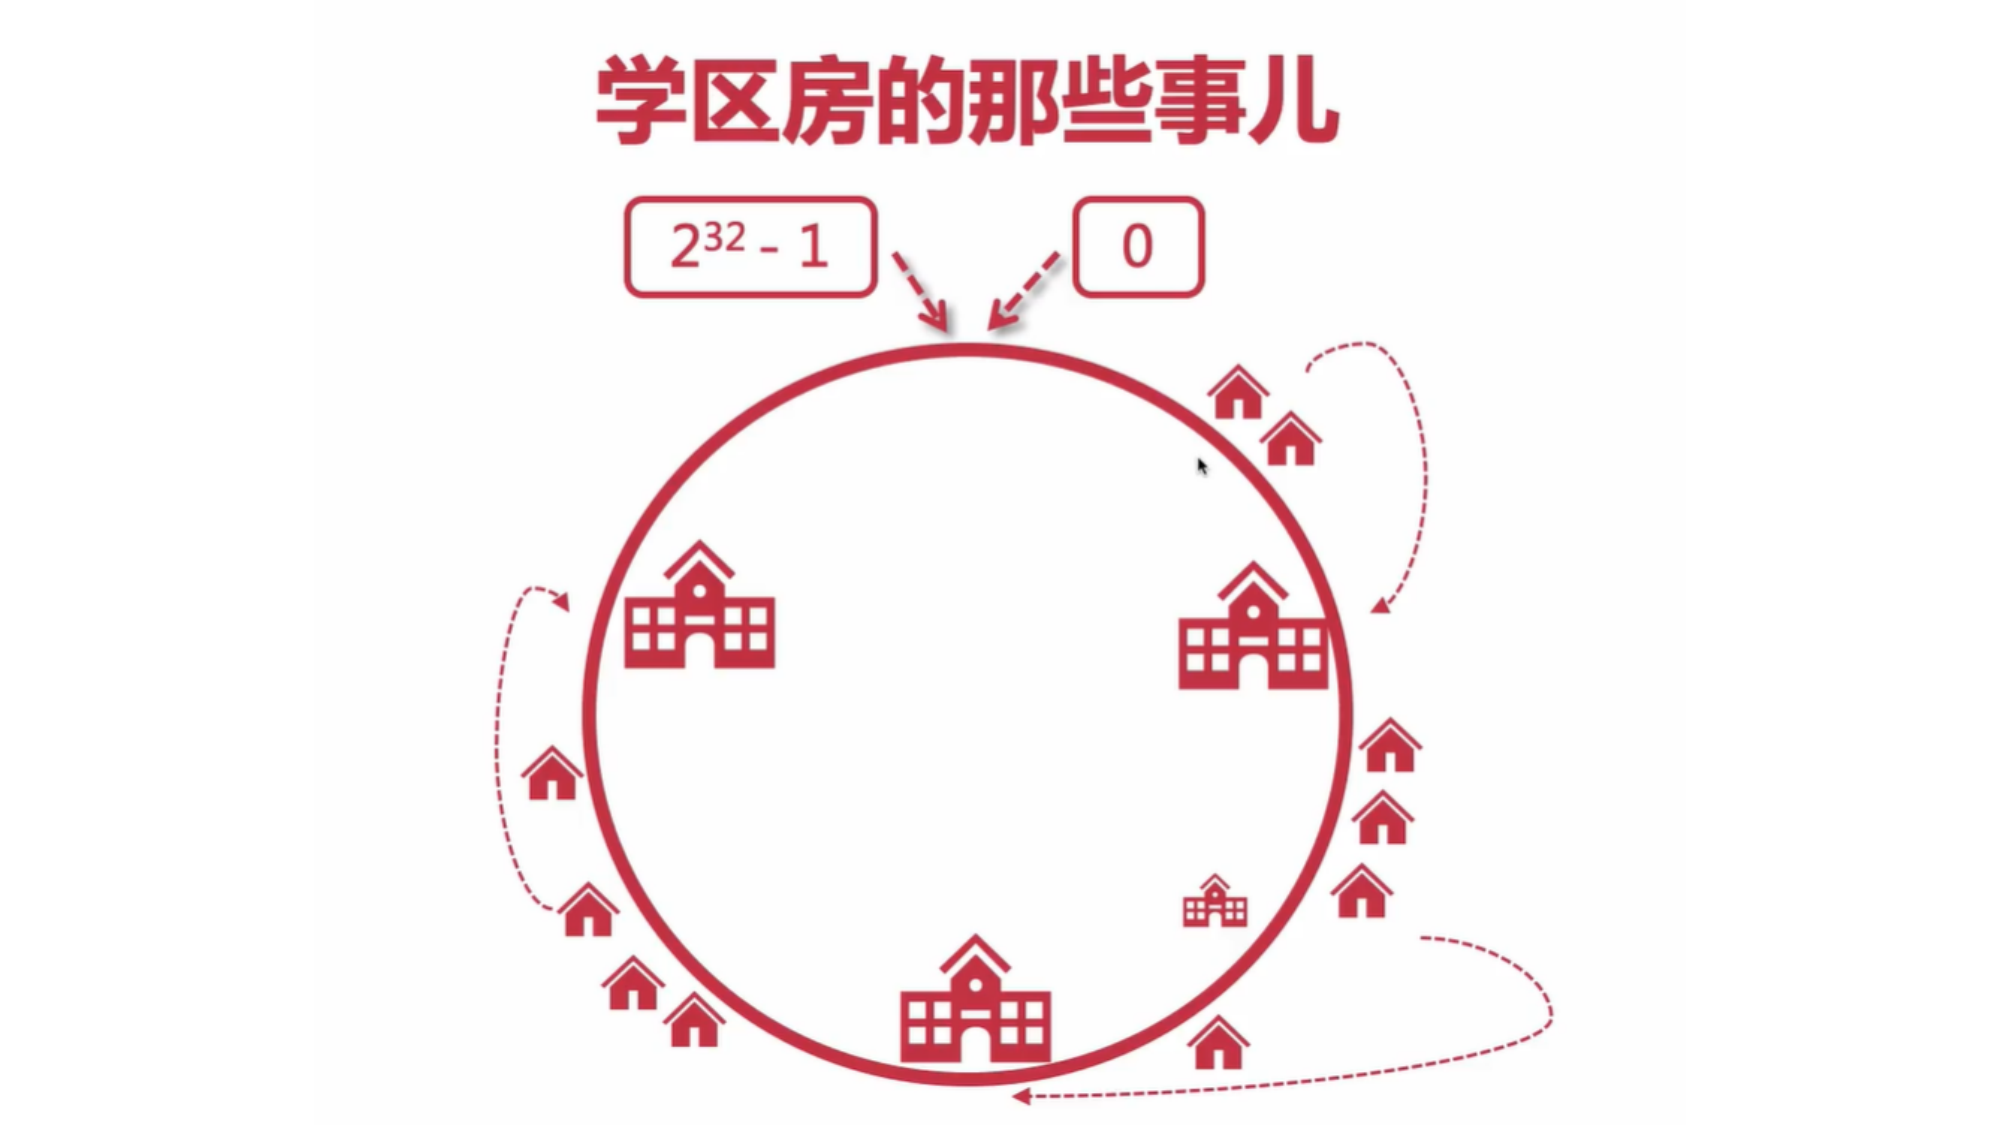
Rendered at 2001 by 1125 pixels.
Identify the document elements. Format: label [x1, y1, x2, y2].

picture [313, 0, 1686, 1125]
